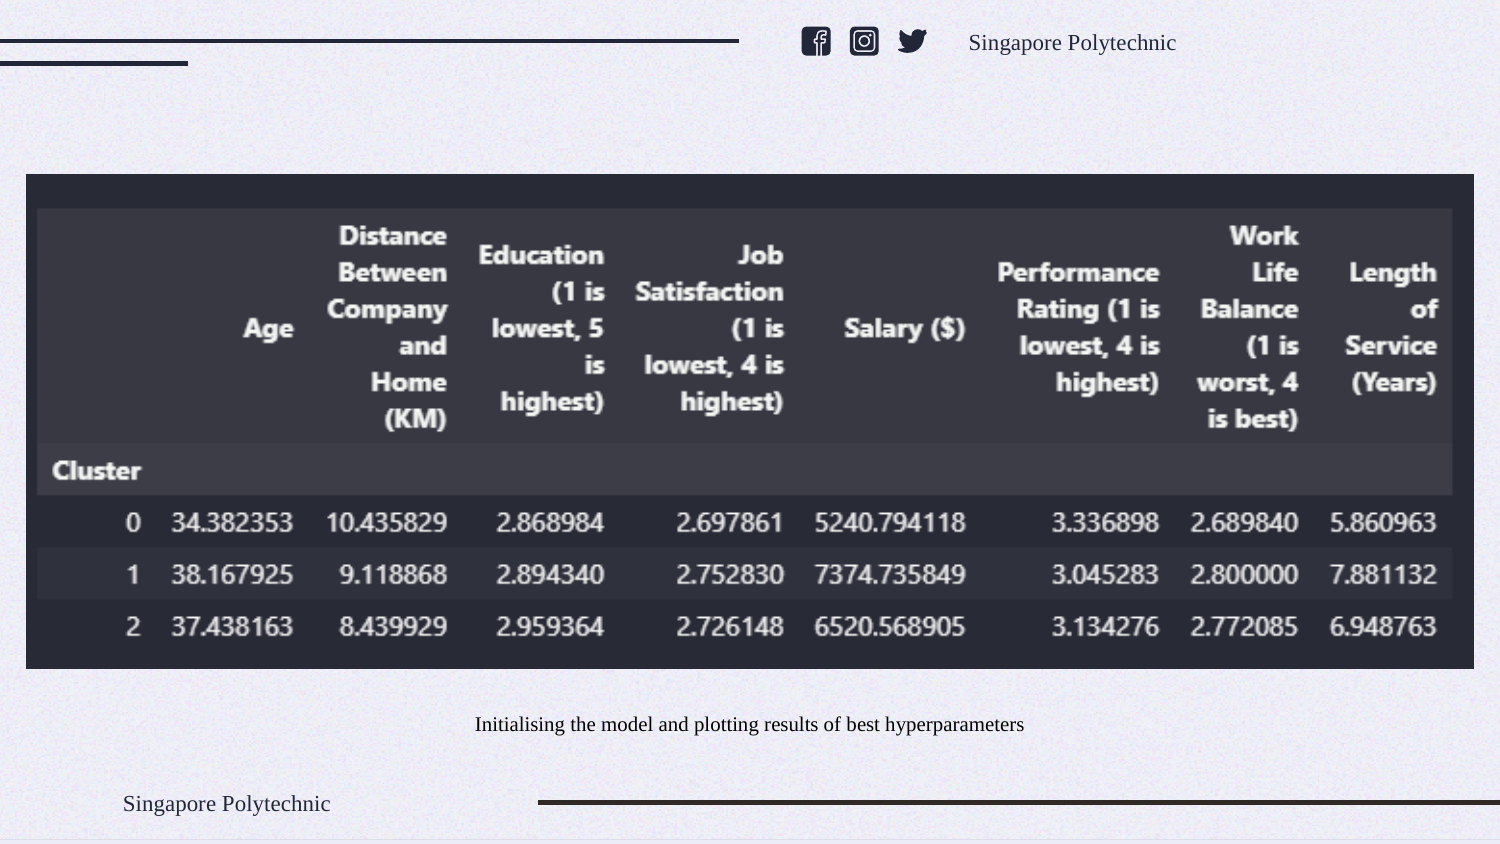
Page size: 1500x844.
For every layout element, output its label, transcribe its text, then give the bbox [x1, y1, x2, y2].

text_box Initialising the model and plotting results of best hyperparameters [424, 703, 1076, 744]
text_box Singapore Polytechnic [108, 778, 548, 827]
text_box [801, 26, 928, 56]
text_box Singapore Polytechnic [953, 17, 1394, 65]
picture [0, 0, 1500, 844]
